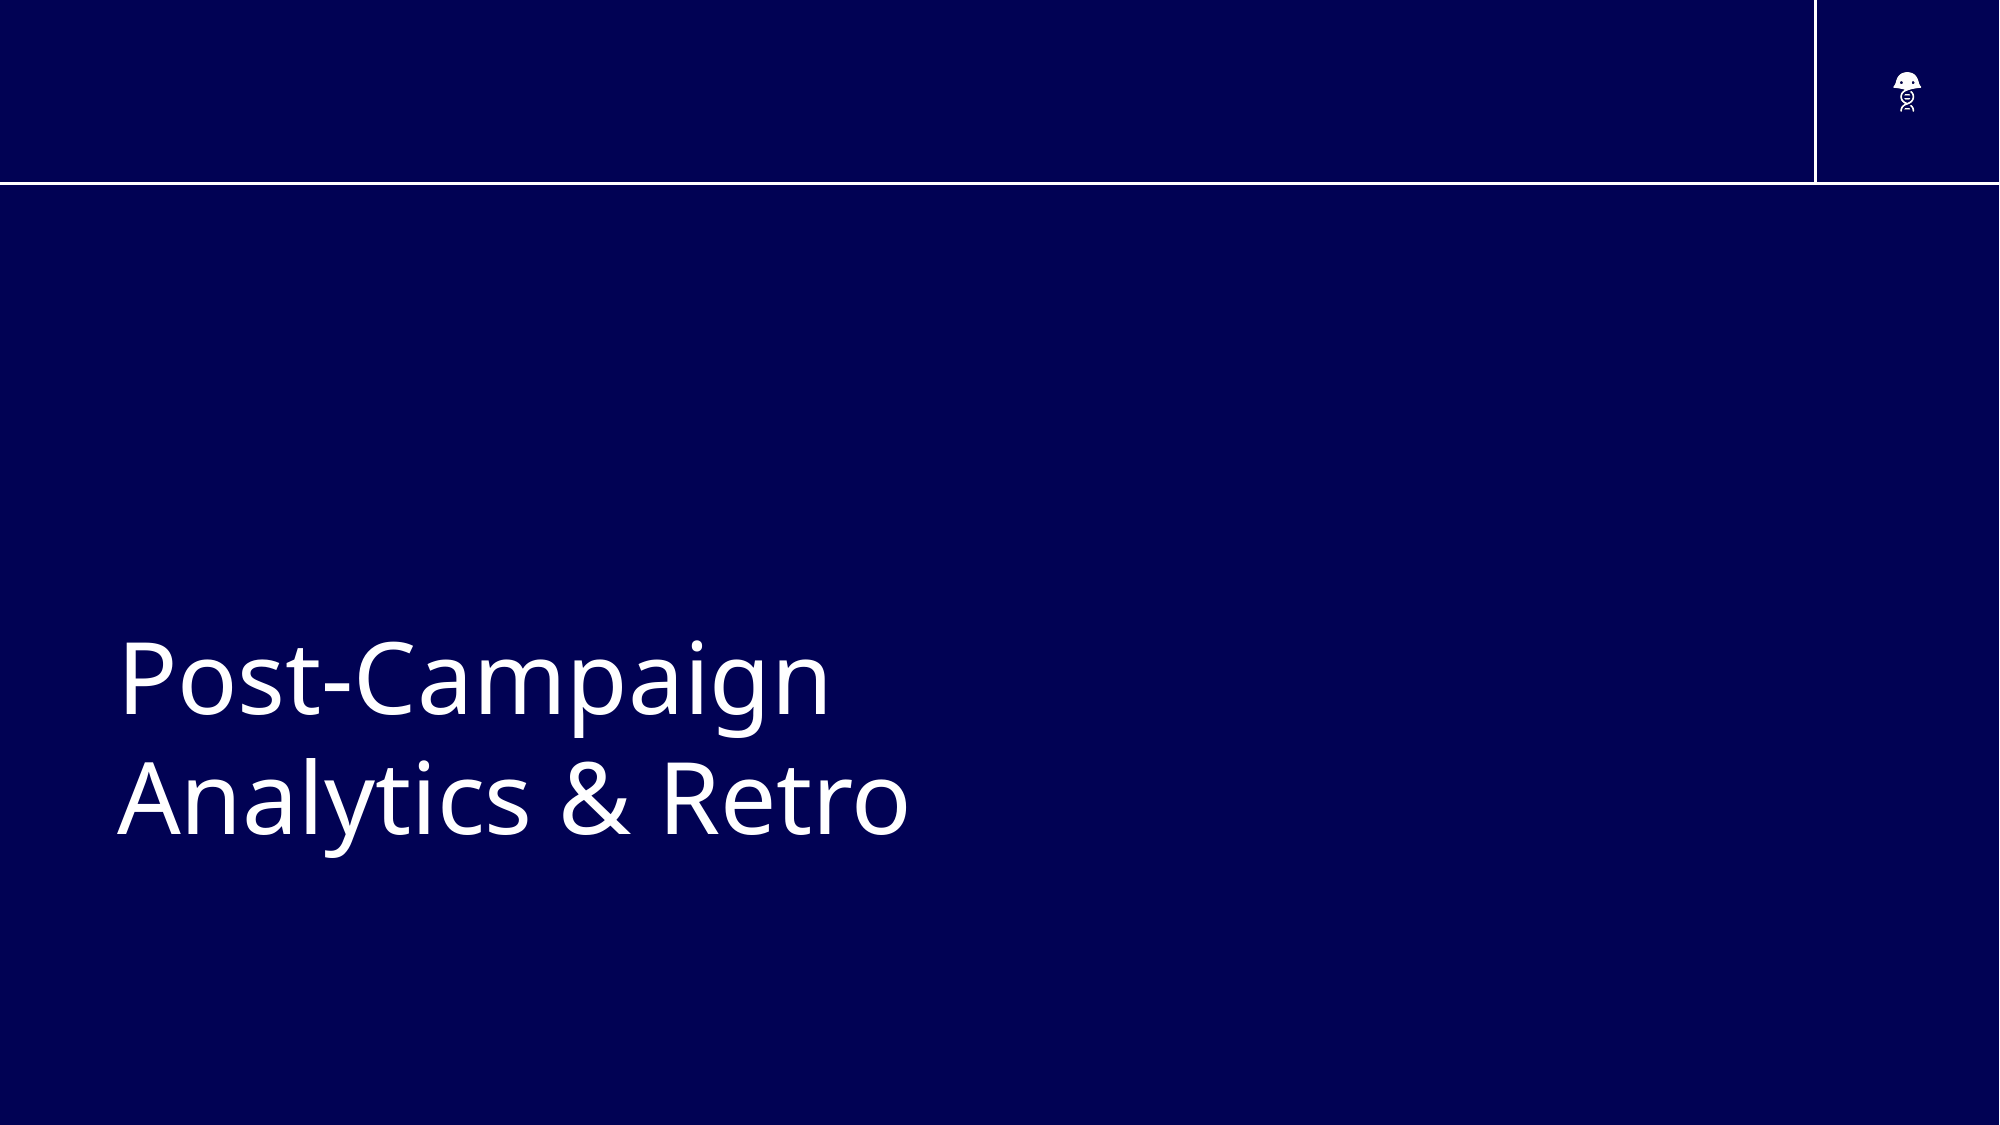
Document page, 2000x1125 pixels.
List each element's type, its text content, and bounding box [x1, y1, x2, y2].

title Post-Campaign Analytics & Retro [116, 575, 1276, 863]
picture [1893, 72, 1922, 114]
